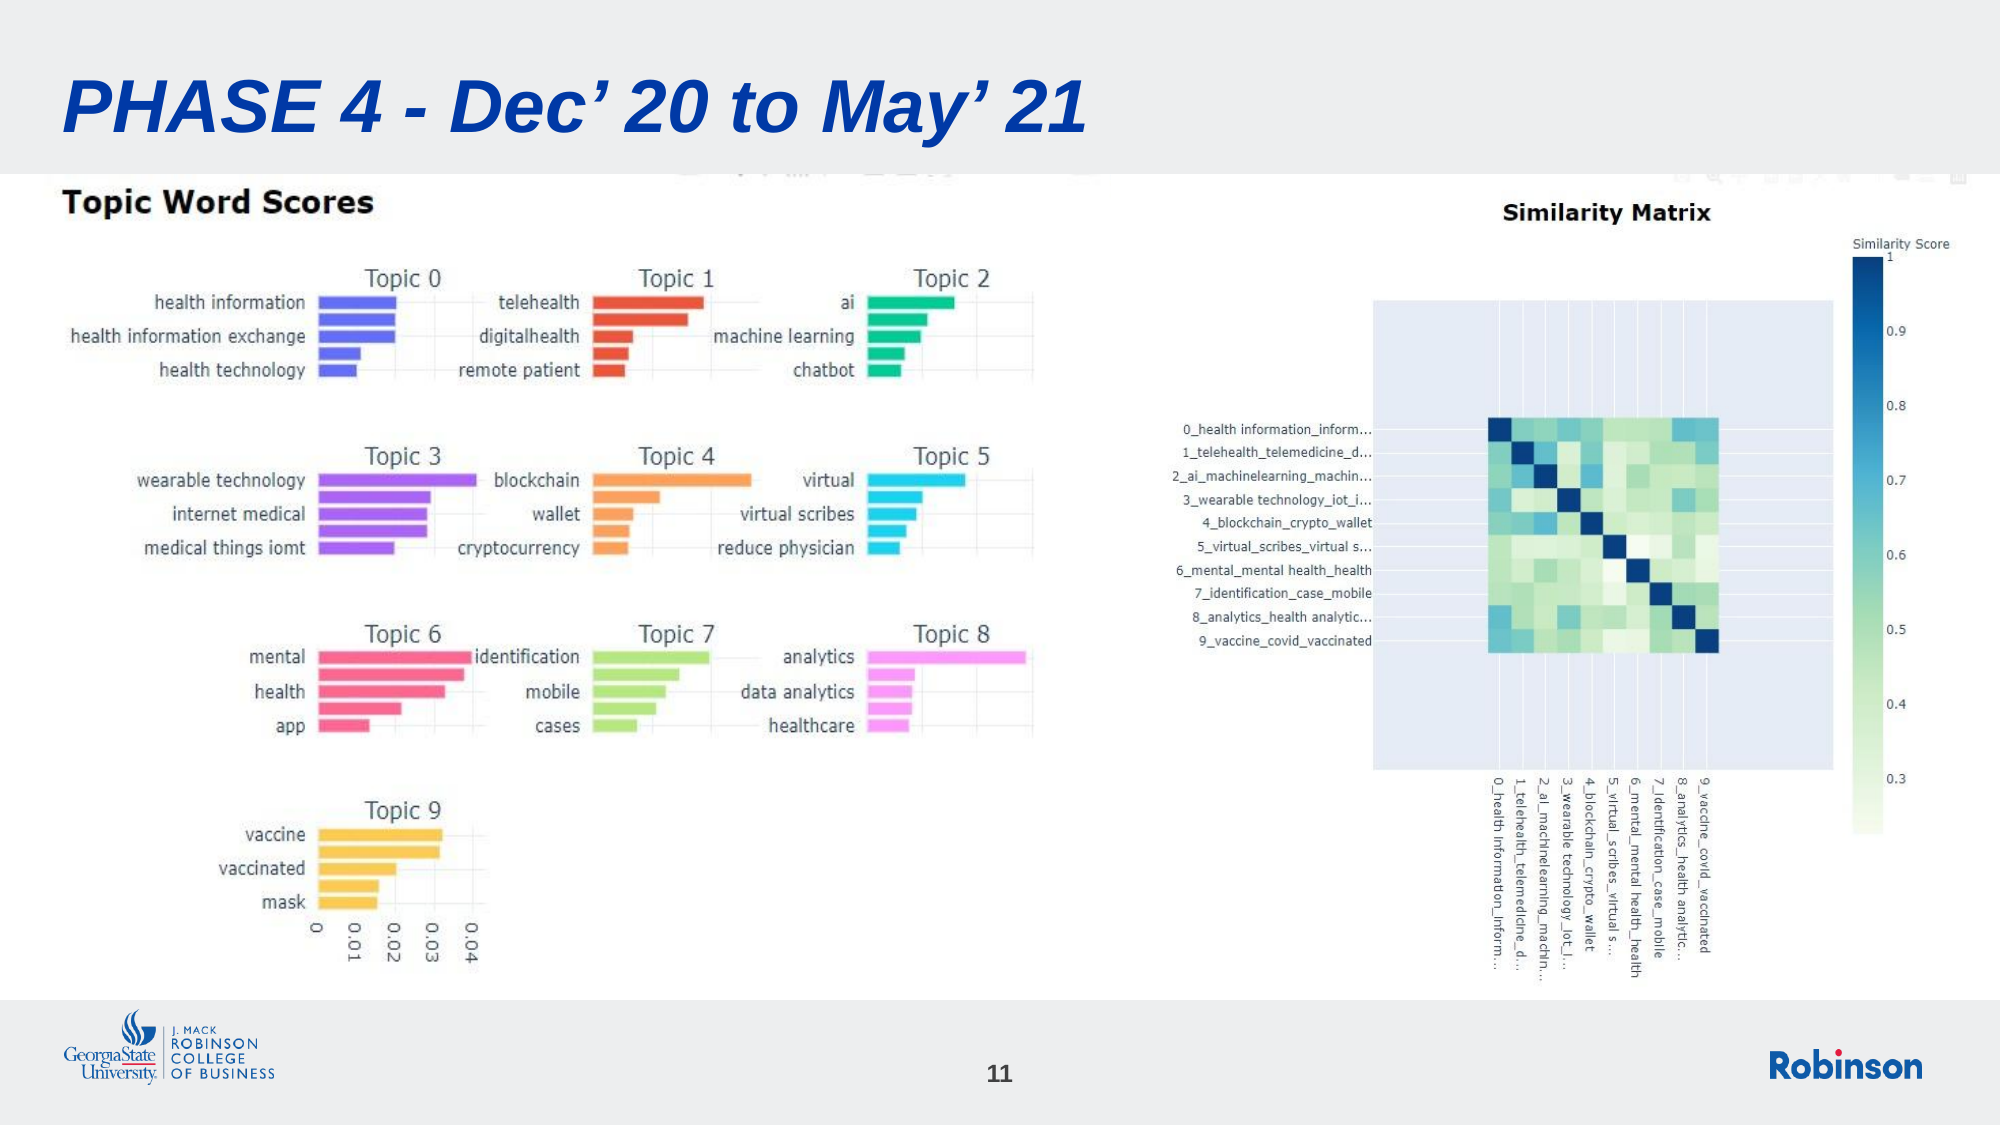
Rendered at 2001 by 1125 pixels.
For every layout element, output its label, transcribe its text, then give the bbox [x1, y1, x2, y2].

picture [1770, 1049, 1922, 1079]
picture [0, 174, 2000, 1001]
slide_number ‹#› [774, 1042, 1225, 1103]
picture [64, 1009, 274, 1085]
title PHASE 4 - Dec’ 20 to May’ 21 [62, 0, 1938, 149]
